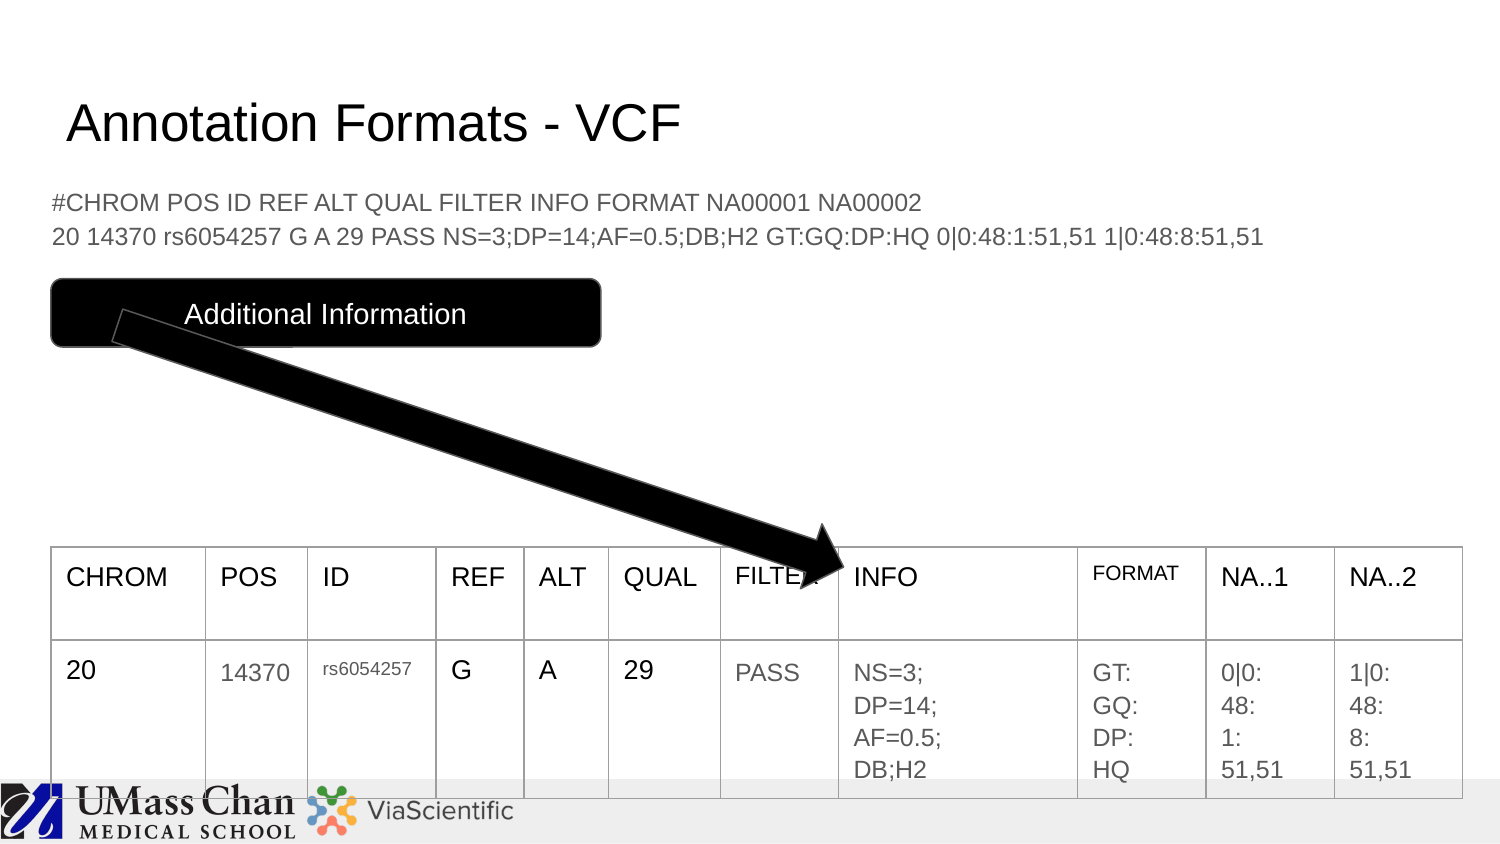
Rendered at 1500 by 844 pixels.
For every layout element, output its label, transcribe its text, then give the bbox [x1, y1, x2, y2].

table_header ID [308, 548, 435, 639]
table_header FILTER [721, 548, 838, 639]
table_header NA..2 [1335, 548, 1462, 639]
table_header QUAL [609, 548, 720, 639]
table_header INFO [839, 548, 1077, 639]
table_cell rs6054257 [308, 641, 435, 798]
table_cell 1|0: 48: 8: 51,51 [1335, 641, 1462, 798]
table_cell GT: GQ: DP: HQ [1078, 641, 1205, 798]
table_cell 29 [609, 641, 720, 798]
picture [0, 783, 296, 839]
list #CHROM POS ID REF ALT QUAL FILTER INFO FORMAT NA00001 NA00002 20 14370 rs6054257 G A 29 PASS NS=3;DP=14;AF=0.5;DB;H2 GT:GQ:DP:HQ 0|0:48:1:51,51 1|0:48:8:51,51 [36, 166, 1449, 284]
table_cell 14370 [206, 641, 307, 798]
table_cell NS=3; DP=14; AF=0.5; DB;H2 [839, 641, 1077, 798]
table_header POS [206, 548, 307, 639]
table_cell A [525, 641, 608, 798]
table_cell G [437, 641, 523, 798]
table_header ALT [525, 548, 608, 639]
text_box Additional Information [50, 278, 601, 348]
table_header REF [437, 548, 523, 639]
picture [306, 799, 515, 840]
table_header CHROM [52, 548, 205, 639]
table_cell PASS [721, 641, 838, 798]
table_header FORMAT [1078, 548, 1205, 639]
text_box [111, 309, 844, 589]
title Annotation Formats - VCF [51, 72, 1449, 166]
table_cell 0|0: 48: 1: 51,51 [1207, 641, 1334, 798]
table_cell 20 [52, 641, 205, 798]
table_header NA..1 [1207, 548, 1334, 639]
